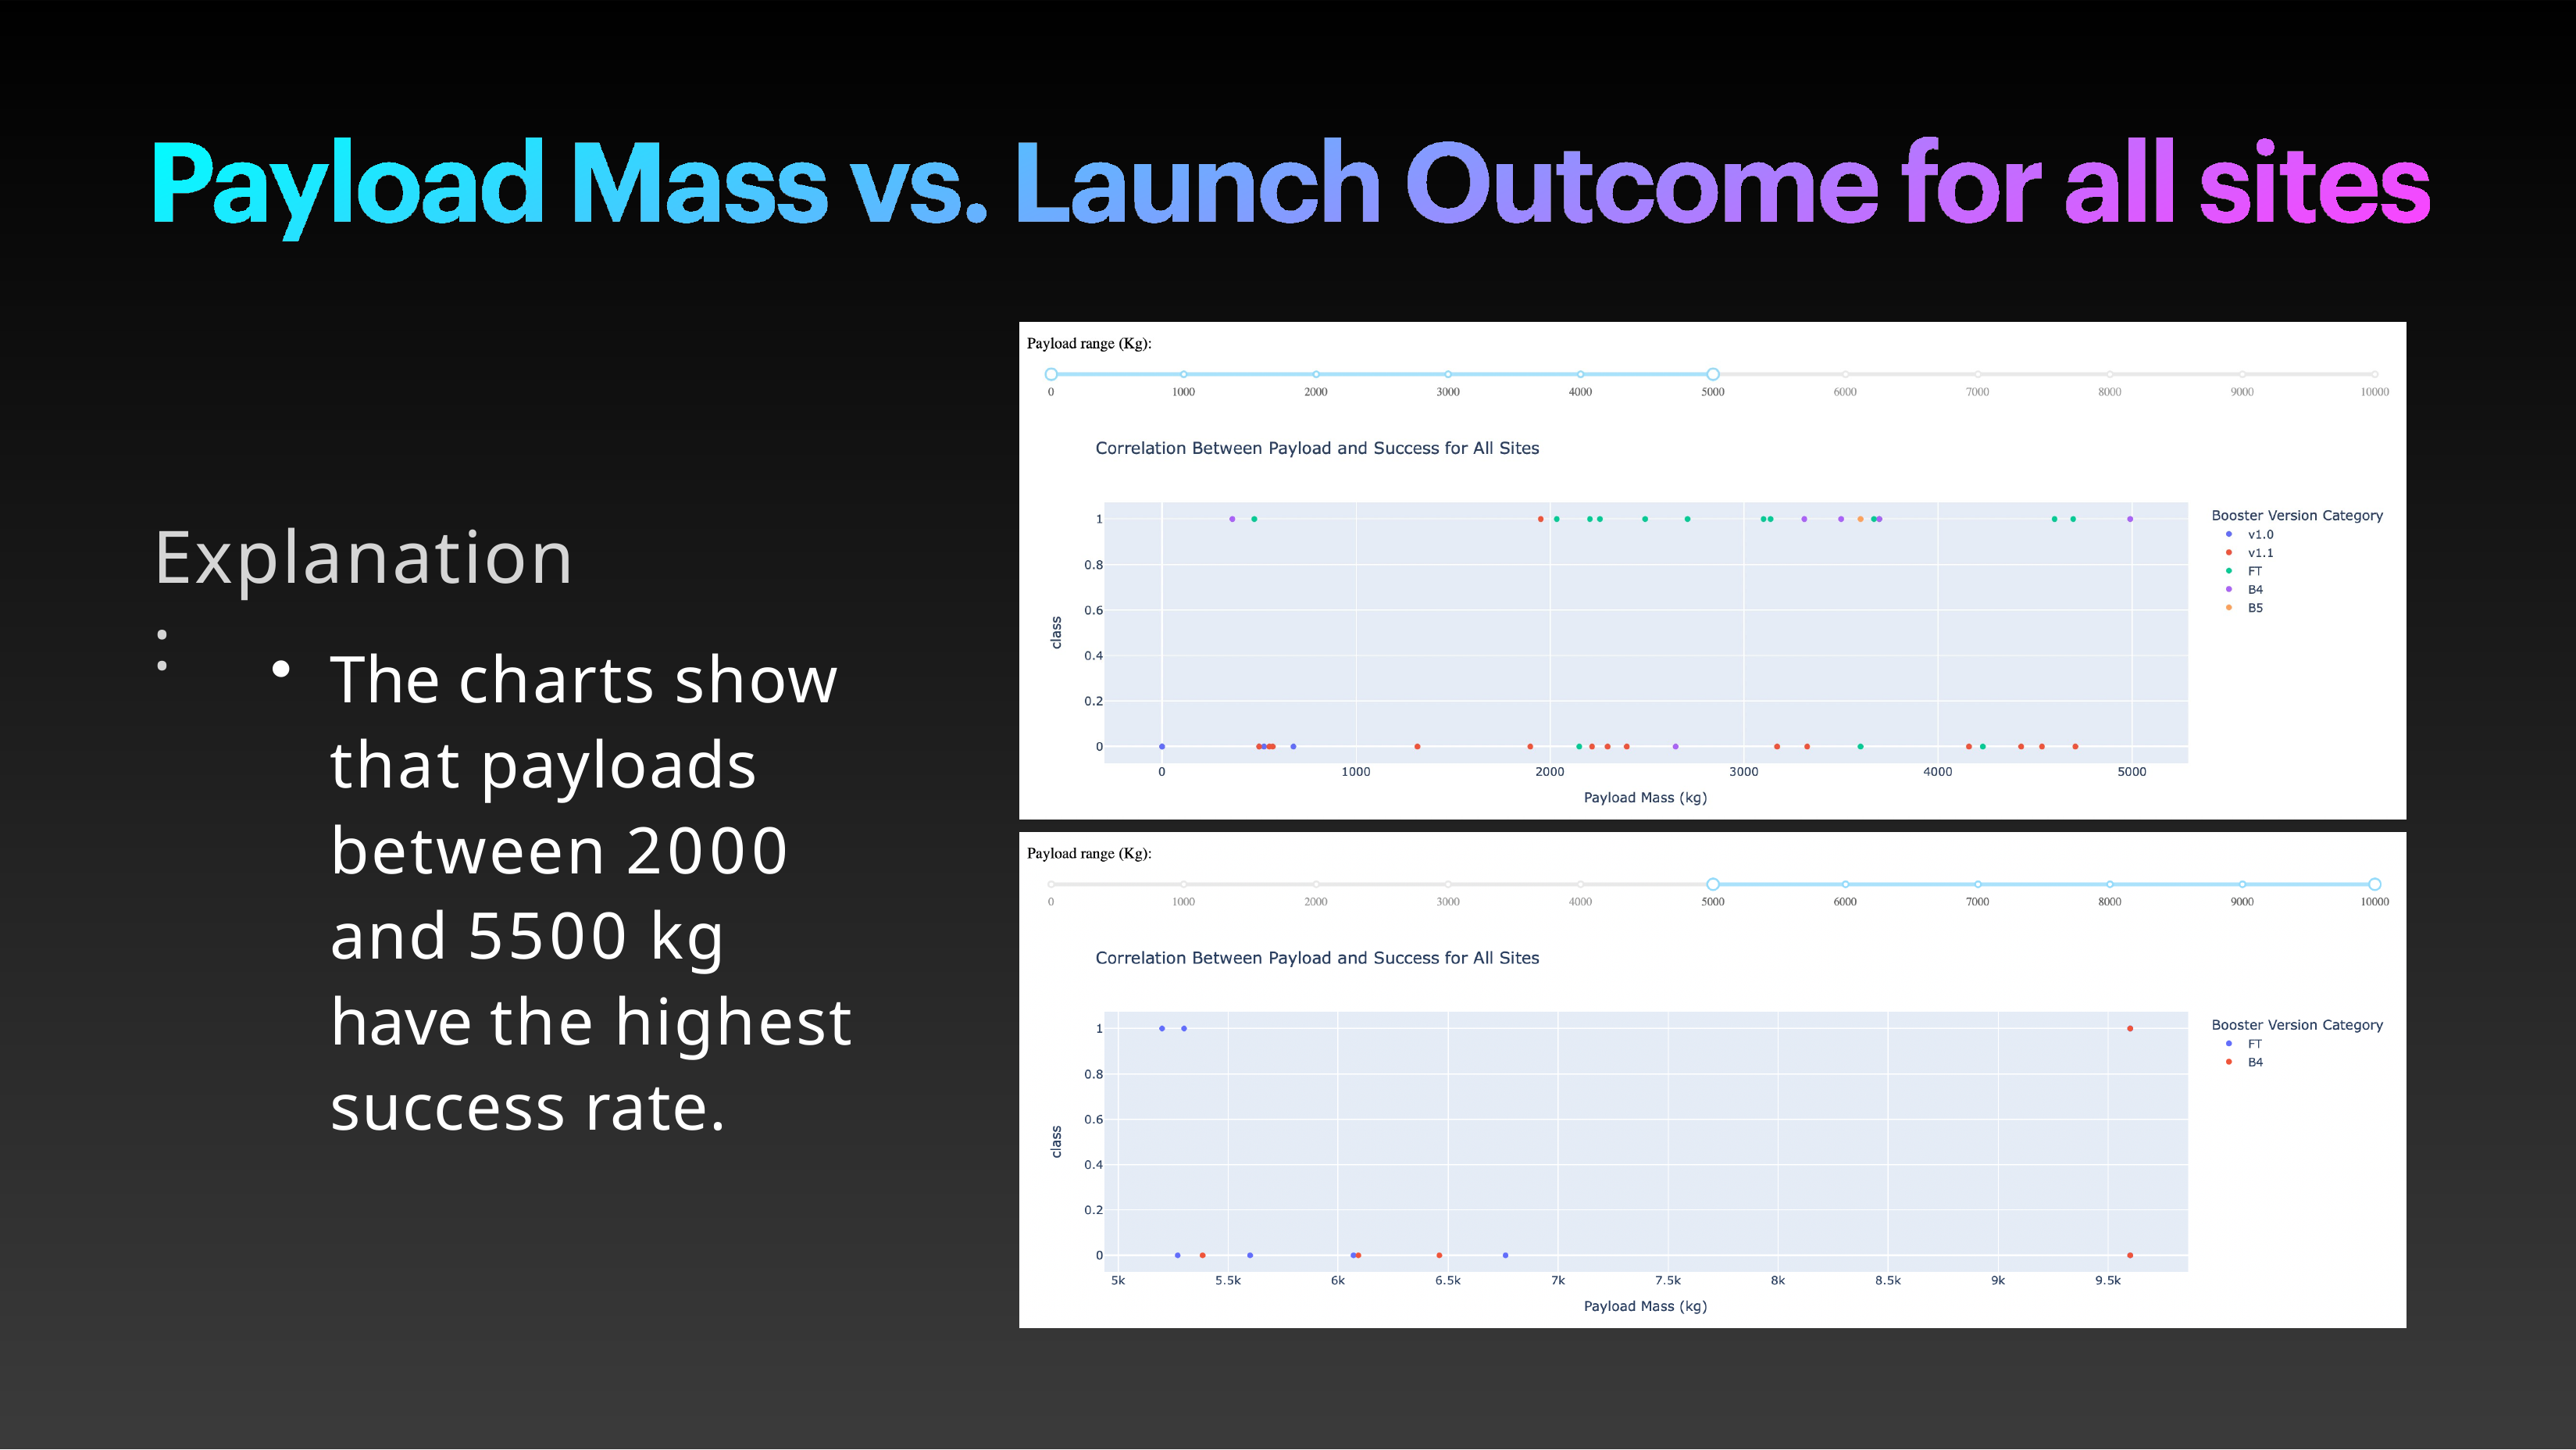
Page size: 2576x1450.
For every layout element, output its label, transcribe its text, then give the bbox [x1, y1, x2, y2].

text_box The charts show that payloads between 2000 and 5500 kg have the highest success rate. [269, 628, 875, 1143]
picture [0, 0, 2576, 1449]
title Explanation: [151, 509, 584, 753]
